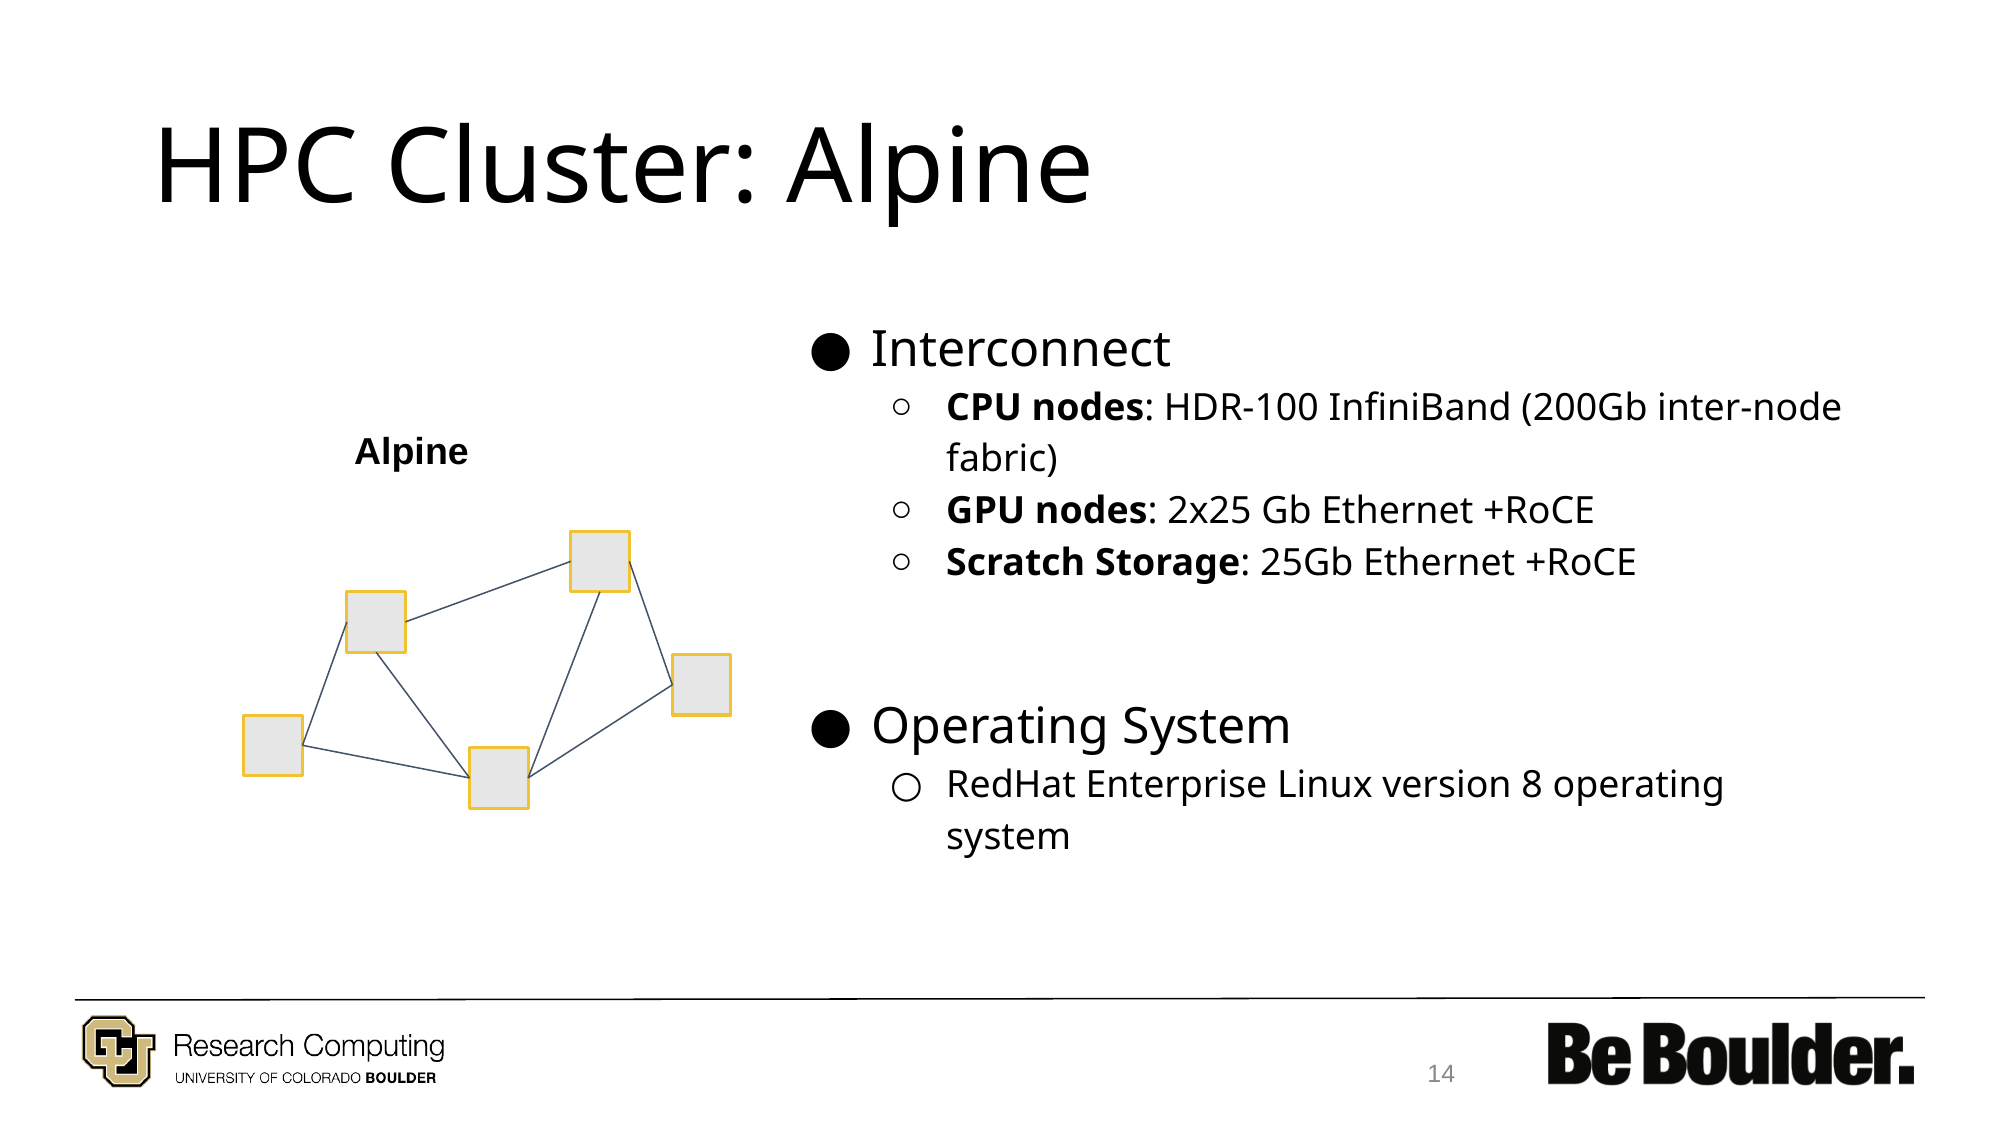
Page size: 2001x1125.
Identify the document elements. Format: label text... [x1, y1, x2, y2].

picture [1524, 1015, 1938, 1088]
list Interconnect CPU nodes: HDR-100 InfiniBand (200Gb inter-node fabric) GPU nodes: 2x25 Gb Ethernet +RoCE Scratch Storage: 25Gb Ethernet +RoCE Operating System RedHat Enterprise Linux version 8 operating system [781, 299, 1863, 983]
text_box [243, 411, 732, 809]
title HPC Cluster: Alpine [137, 59, 1863, 278]
slide_number 14 [1412, 1042, 1525, 1103]
picture [81, 1015, 444, 1088]
